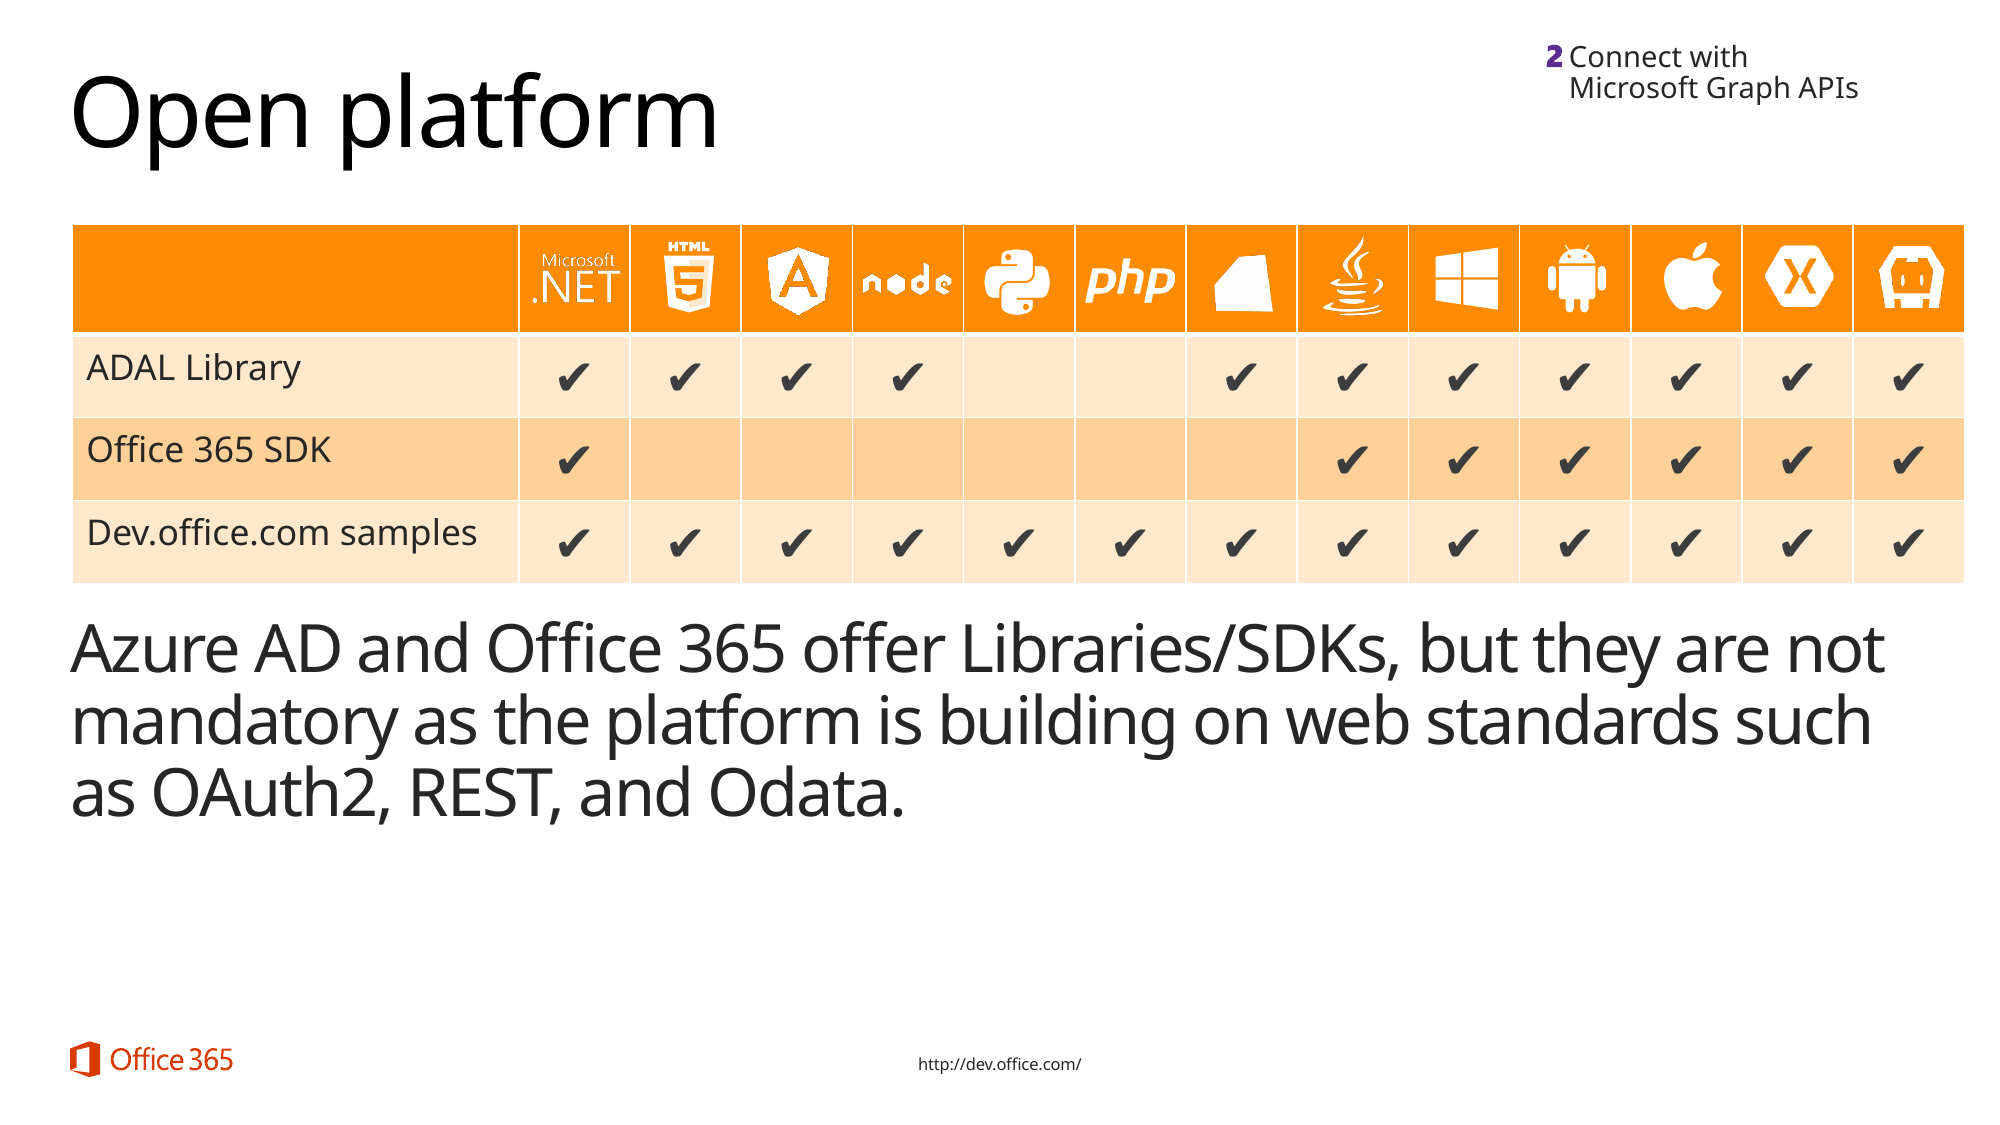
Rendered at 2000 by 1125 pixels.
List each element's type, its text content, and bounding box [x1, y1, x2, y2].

text_box Azure AD and Office 365 offer Libraries/SDKs, but they are not mandatory as the platform is building on web standards such as OAuth2, REST, and Odata. [40, 590, 1945, 855]
table_cell ✔ [520, 337, 629, 417]
table_cell ✔ [1076, 501, 1185, 583]
table_header [520, 225, 629, 332]
picture [532, 248, 622, 304]
table_cell ✔ [1187, 337, 1296, 417]
picture [977, 242, 1056, 321]
table_cell [1076, 337, 1185, 417]
picture [1763, 244, 1834, 307]
text_box [1463, 247, 1498, 278]
table_cell ✔ [1632, 501, 1741, 583]
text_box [1544, 27, 1984, 75]
picture [1310, 231, 1400, 321]
picture [1085, 258, 1176, 304]
table_cell ✔ [520, 501, 629, 583]
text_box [1662, 241, 1723, 310]
table_header [1187, 225, 1296, 332]
table_header [1298, 225, 1408, 332]
table_cell ✔ [1298, 501, 1408, 583]
table_cell ✔ [964, 501, 1074, 583]
table_cell ✔ [1632, 418, 1741, 500]
table_cell ✔ [1854, 501, 1964, 583]
table_cell ✔ [520, 418, 629, 500]
table_cell [1187, 418, 1296, 500]
table_cell ✔ [1854, 418, 1964, 500]
table_cell ✔ [853, 501, 963, 583]
table_cell ✔ [1743, 418, 1852, 500]
table_cell [631, 418, 740, 500]
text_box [663, 241, 715, 313]
table_cell ✔ [1187, 501, 1296, 583]
table_cell Office 365 SDK [73, 418, 518, 500]
table_cell ✔ [1520, 501, 1630, 583]
title Open platform [44, 47, 1956, 196]
table_cell [742, 418, 852, 500]
table_cell ✔ [1743, 501, 1852, 583]
table_header [631, 225, 740, 332]
table_header [73, 225, 518, 332]
table_cell ✔ [1520, 337, 1630, 417]
picture [1877, 245, 1946, 309]
table_cell [1076, 418, 1185, 500]
text_box [1435, 253, 1461, 278]
table_cell ✔ [1298, 337, 1408, 417]
table_cell ADAL Library [73, 337, 518, 417]
picture [1547, 244, 1607, 313]
text_box [1435, 279, 1461, 305]
table_cell ✔ [742, 501, 852, 583]
table_header [1854, 225, 1964, 332]
table_cell ✔ [1632, 337, 1741, 417]
table_cell ✔ [631, 337, 740, 417]
text_box [1463, 279, 1498, 310]
table_cell [964, 337, 1074, 417]
picture [762, 244, 834, 317]
table_cell ✔ [1743, 337, 1852, 417]
table_header [1409, 225, 1519, 332]
table_cell ✔ [1298, 418, 1408, 500]
table_cell ✔ [1520, 418, 1630, 500]
table_cell ✔ [1409, 418, 1519, 500]
table_cell ✔ [1409, 501, 1519, 583]
table_cell ✔ [853, 337, 963, 417]
table_cell ✔ [742, 337, 852, 417]
picture [1202, 254, 1297, 327]
table_header [964, 225, 1074, 332]
table_header [742, 225, 852, 332]
table_header [1743, 225, 1852, 332]
table_cell ✔ [631, 501, 740, 583]
table_header [1632, 225, 1741, 332]
table_cell Dev.office.com samples [73, 501, 518, 583]
table_cell [853, 418, 963, 500]
table_cell ✔ [1409, 337, 1519, 417]
picture [862, 262, 952, 295]
table_header [853, 225, 963, 332]
table_cell ✔ [1854, 337, 1964, 417]
table_header [1520, 225, 1630, 332]
table_cell [964, 418, 1074, 500]
table_header [1076, 225, 1185, 332]
